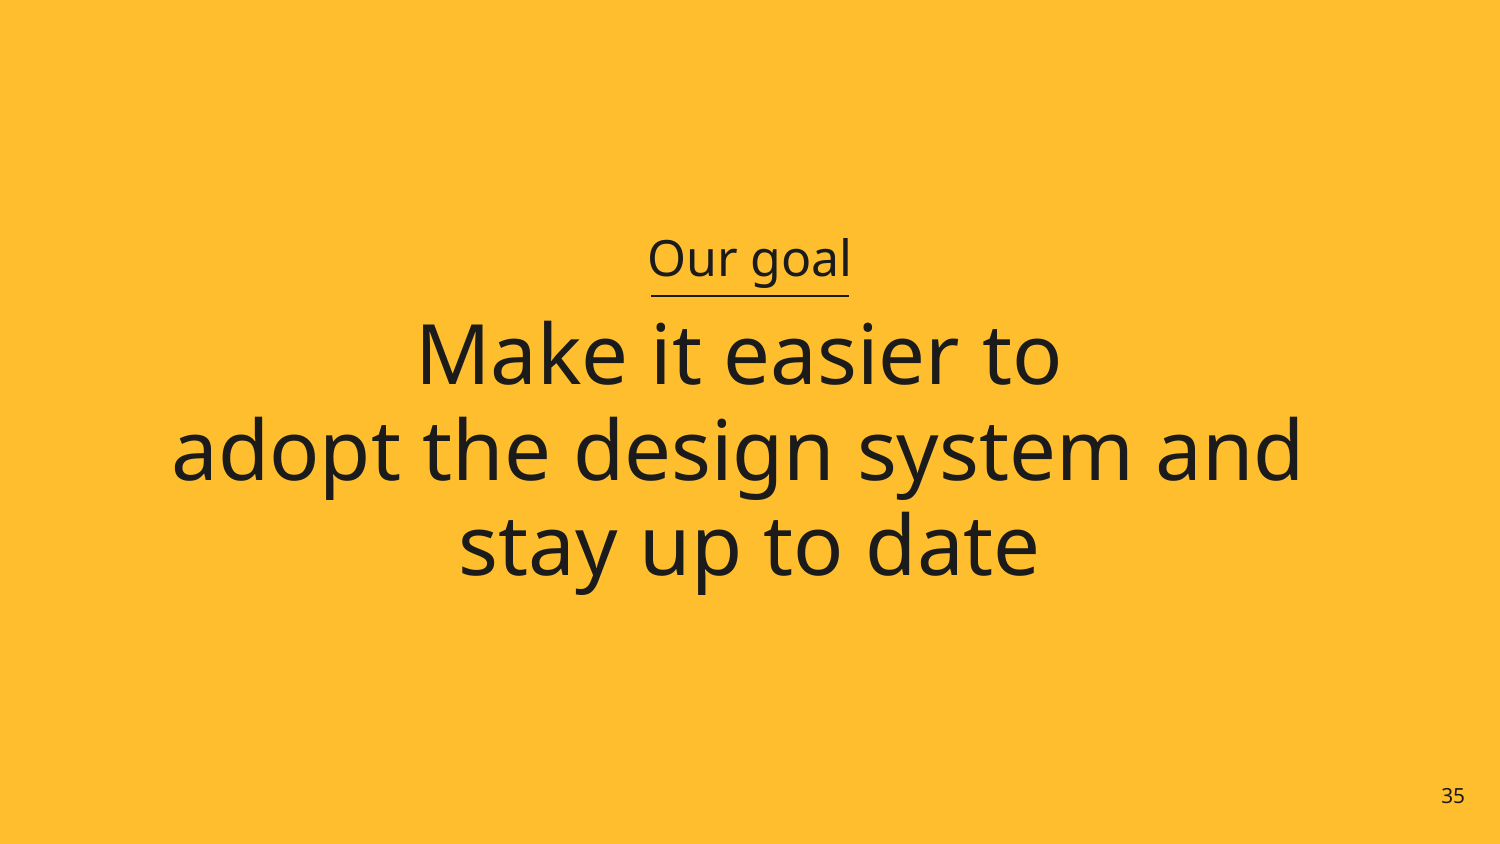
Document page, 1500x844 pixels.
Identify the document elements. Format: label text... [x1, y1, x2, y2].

title Our goal Make it easier to adopt the design system and stay up to date [51, 72, 1449, 753]
slide_number 35 [1389, 764, 1480, 830]
